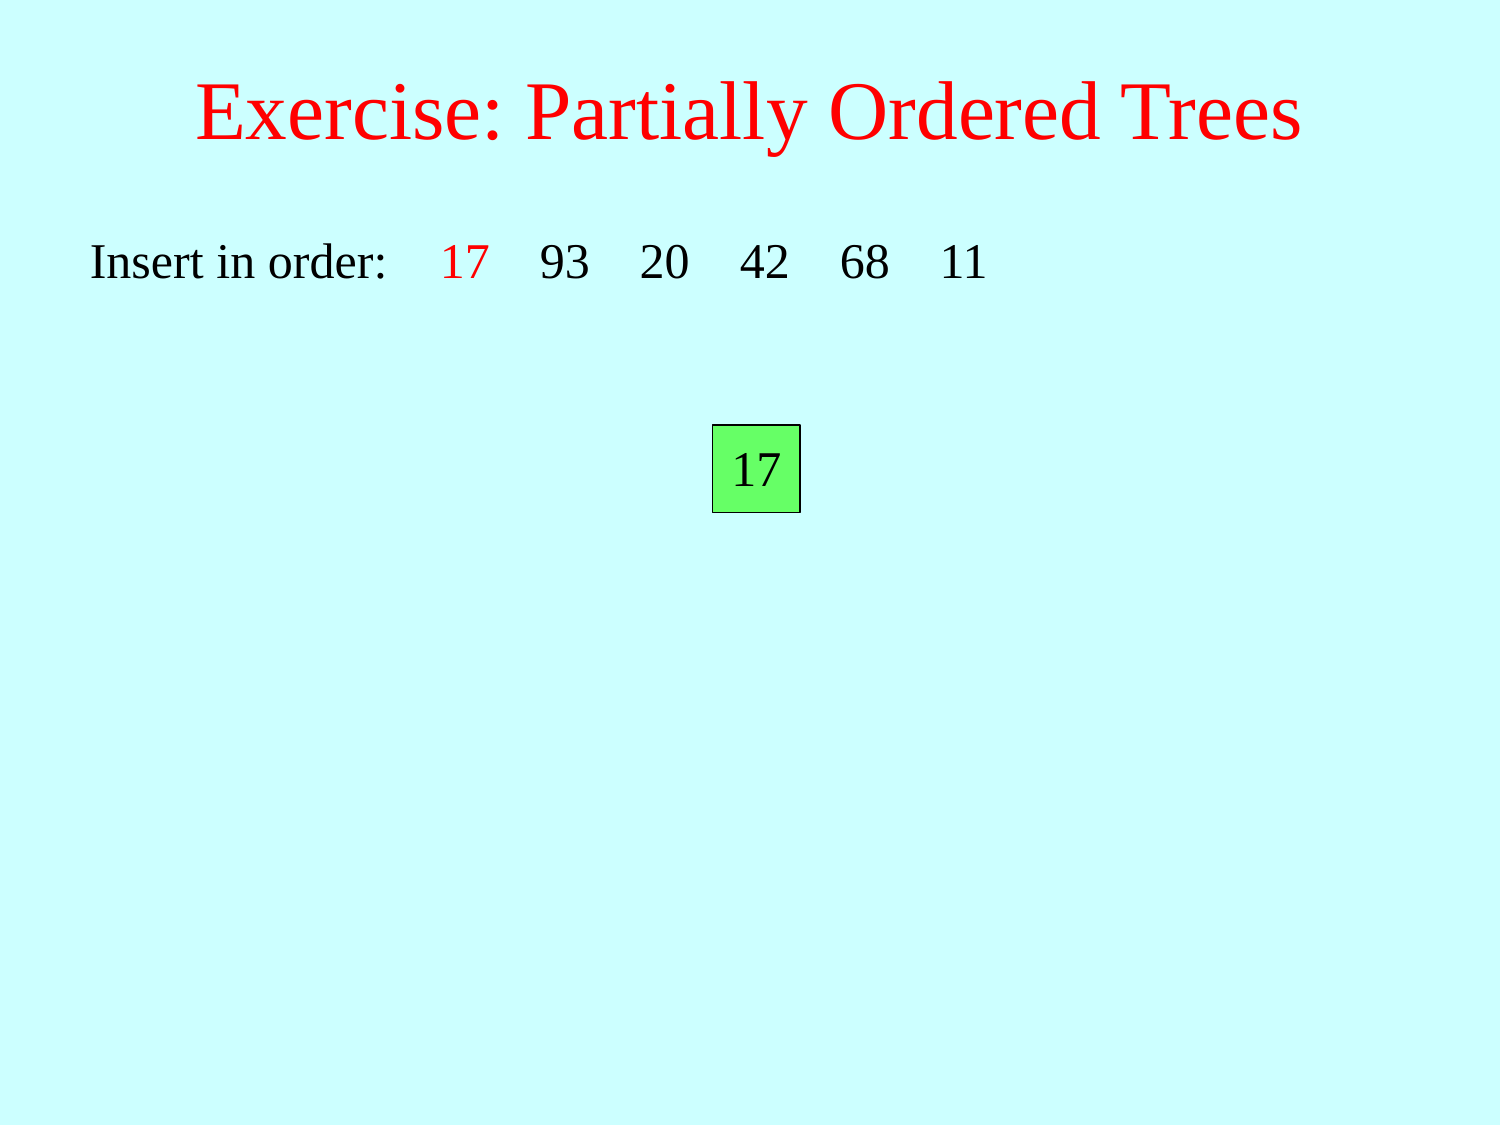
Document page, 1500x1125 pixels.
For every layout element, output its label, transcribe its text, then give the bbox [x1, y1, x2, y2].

text_box 20 [624, 220, 713, 296]
text_box [712, 424, 800, 428]
text_box 42 [724, 220, 813, 296]
text_box Insert in order: [75, 220, 424, 296]
text_box 17 [424, 220, 513, 296]
text_box 17 [712, 428, 800, 504]
text_box 93 [524, 220, 613, 296]
text_box [712, 504, 800, 513]
text_box 68 [824, 220, 913, 296]
text_box 11 [924, 220, 1013, 296]
title Exercise: Partially Ordered Trees [0, 12, 1500, 201]
